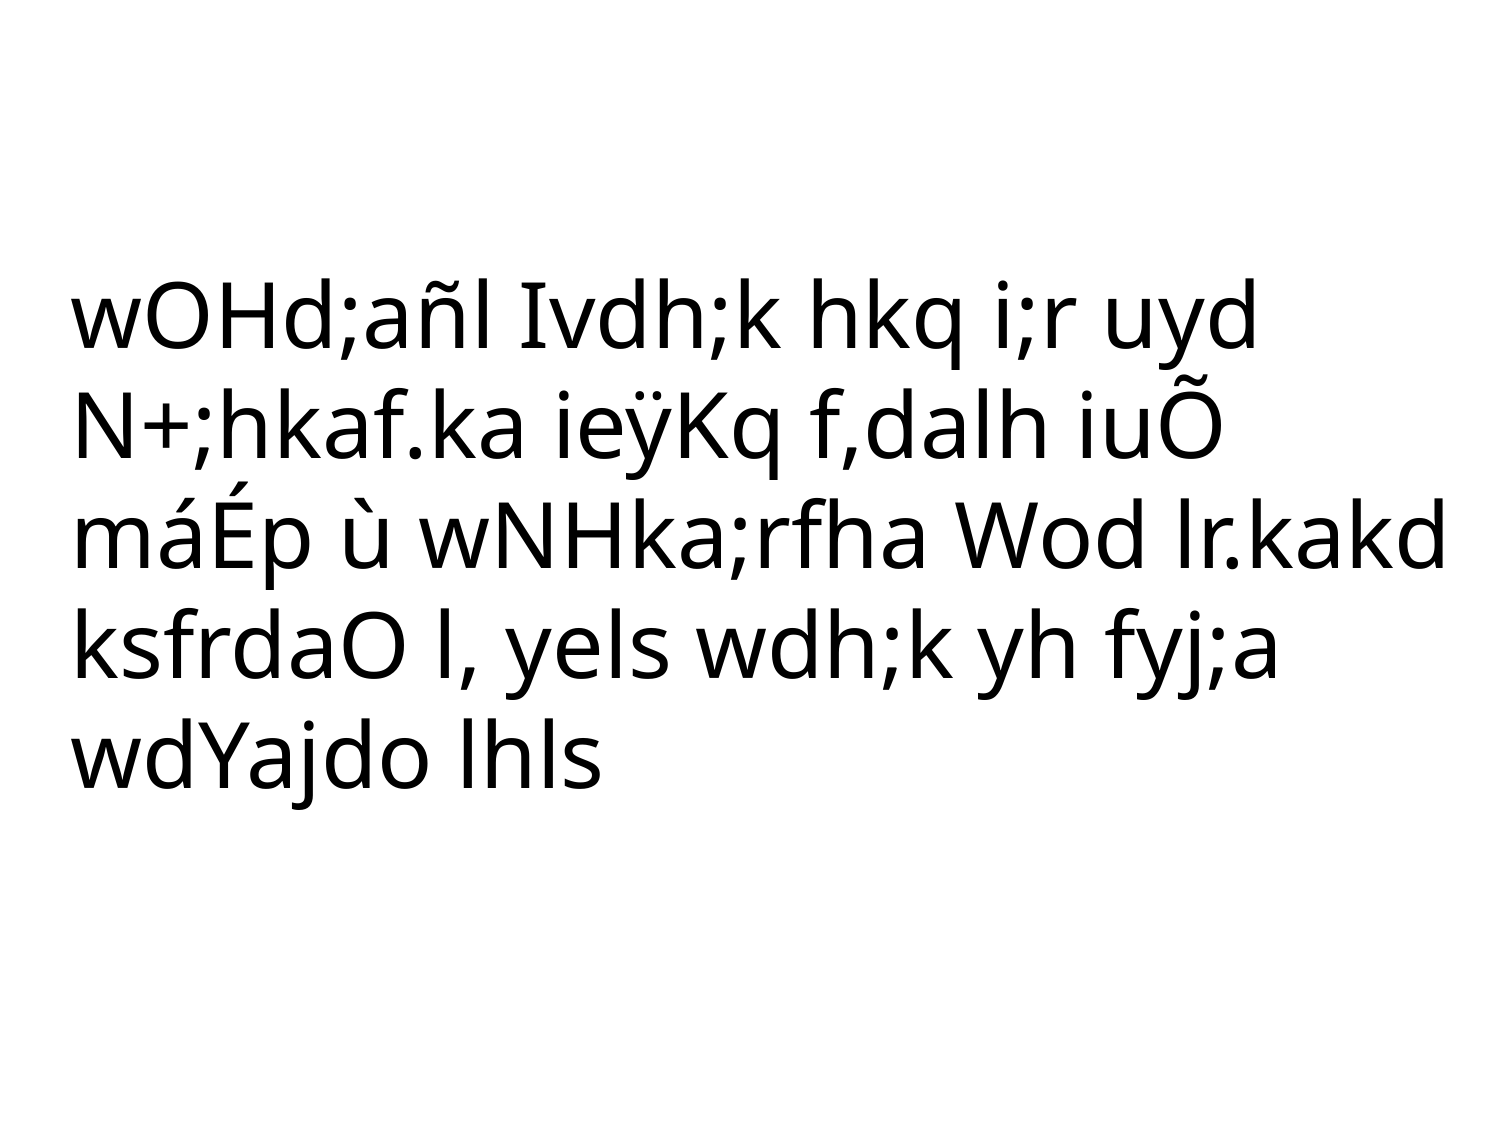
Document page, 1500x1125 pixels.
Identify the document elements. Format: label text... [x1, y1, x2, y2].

text_box wOHd;añl Ivdh;k hkq i;r uyd N+;hkaf.ka ieÿKq f,dalh iuÕ máÉp ù wNHka;rfha Wod lr.kakd ksfrdaO l, yels wdh;k yh fyj;a wdYajdo lhls [55, 249, 1472, 815]
